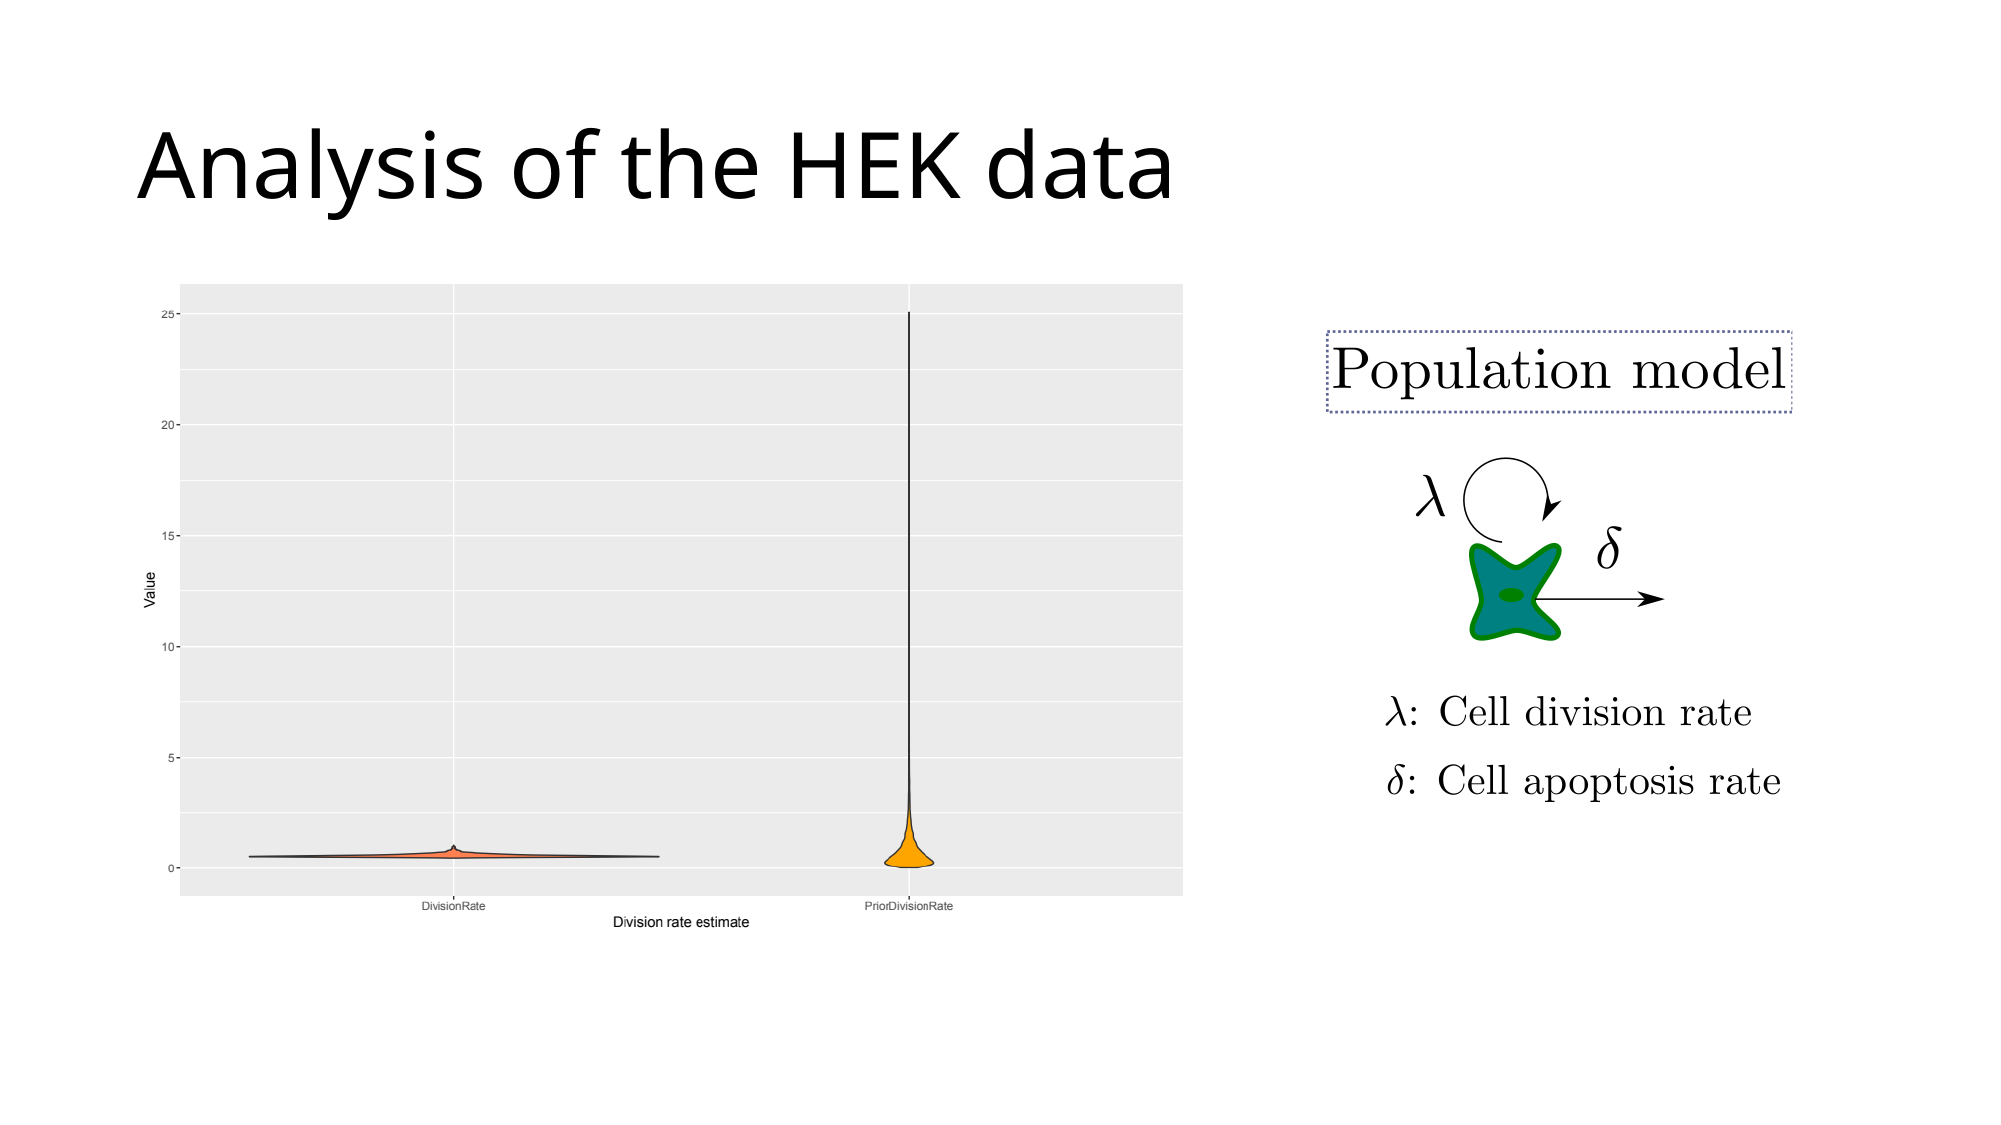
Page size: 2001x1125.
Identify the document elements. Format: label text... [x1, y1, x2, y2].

picture [137, 276, 1187, 936]
picture [1304, 329, 1793, 936]
title Analysis of the HEK data [137, 59, 1863, 278]
